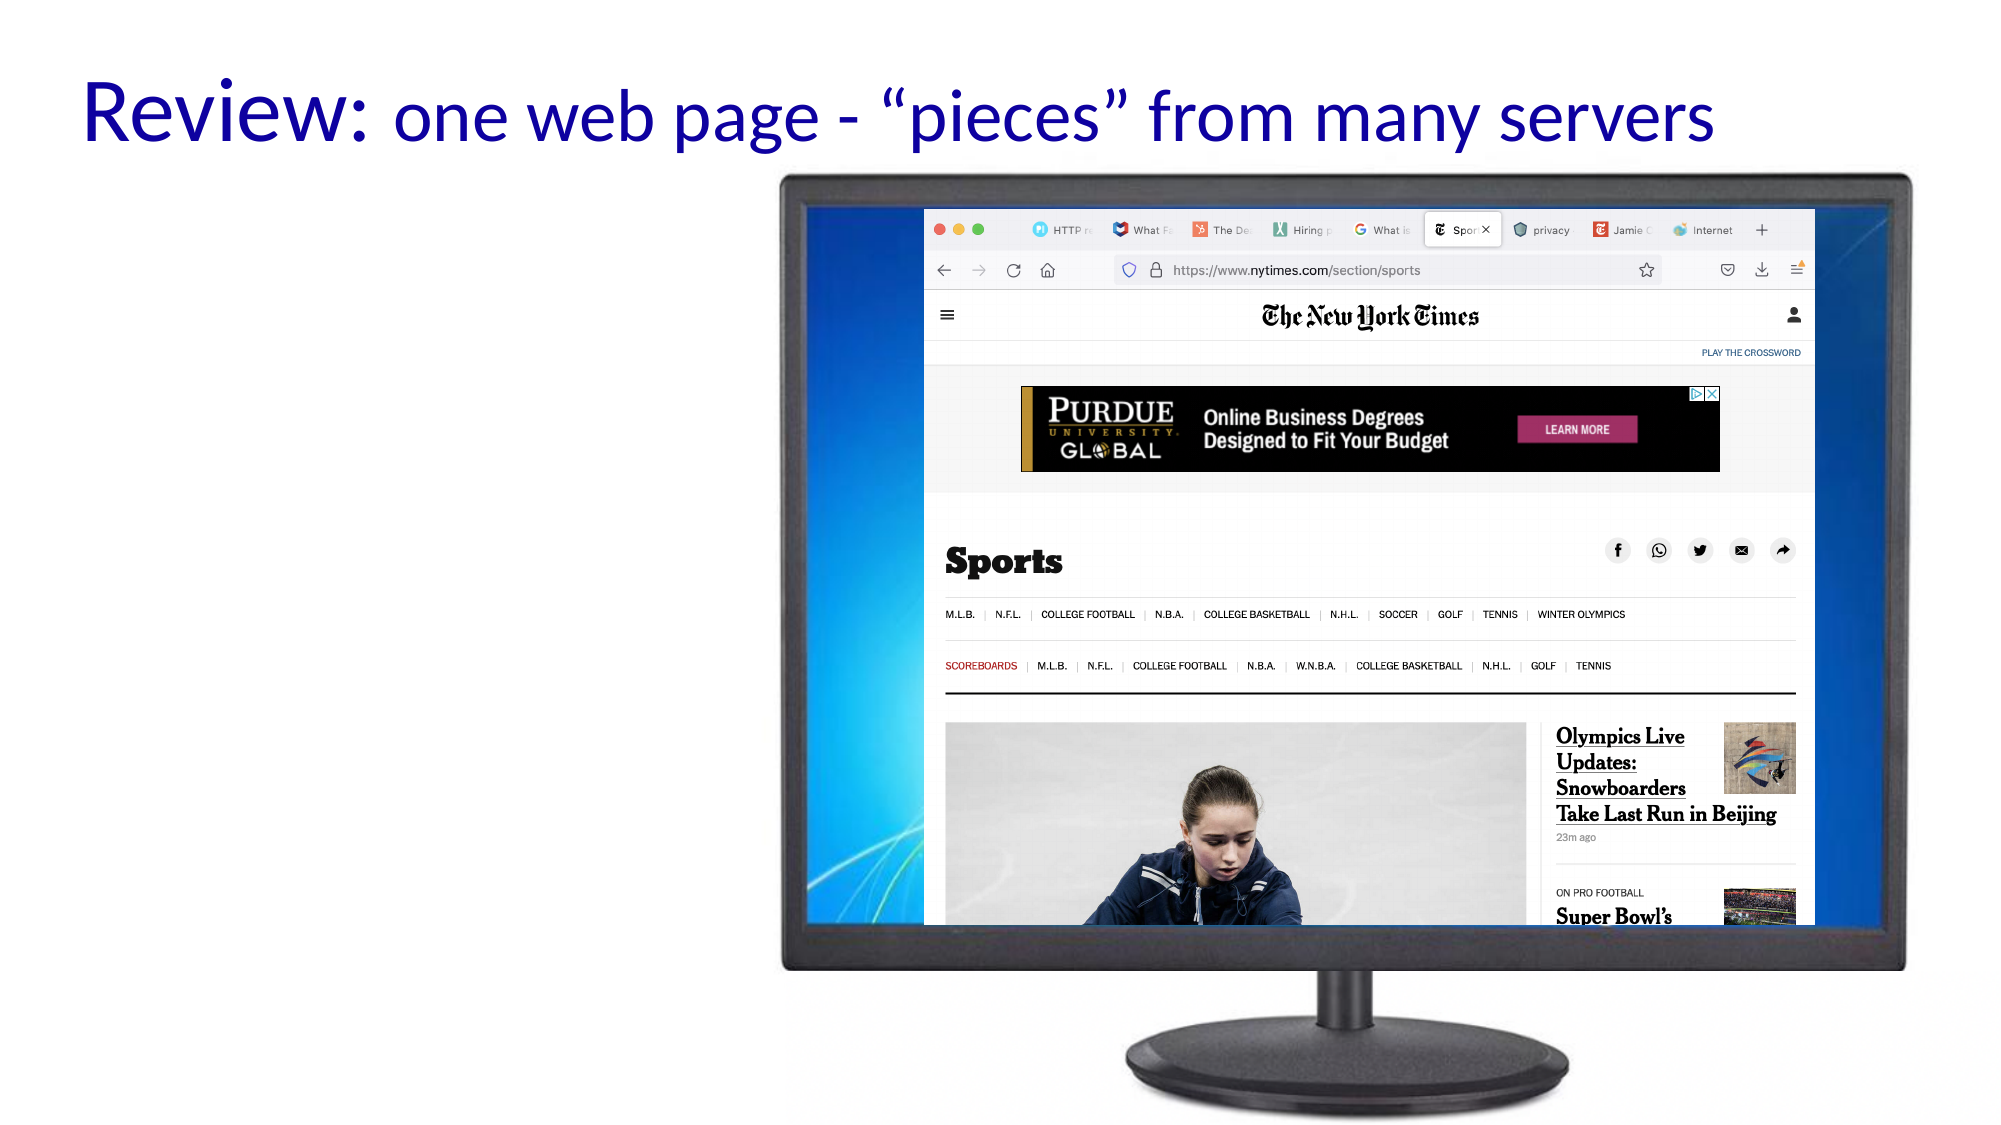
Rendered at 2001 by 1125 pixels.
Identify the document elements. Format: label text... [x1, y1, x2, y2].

picture [652, 49, 2000, 1125]
text_box Review: one web page - “pieces” from many servers [66, 42, 1733, 168]
